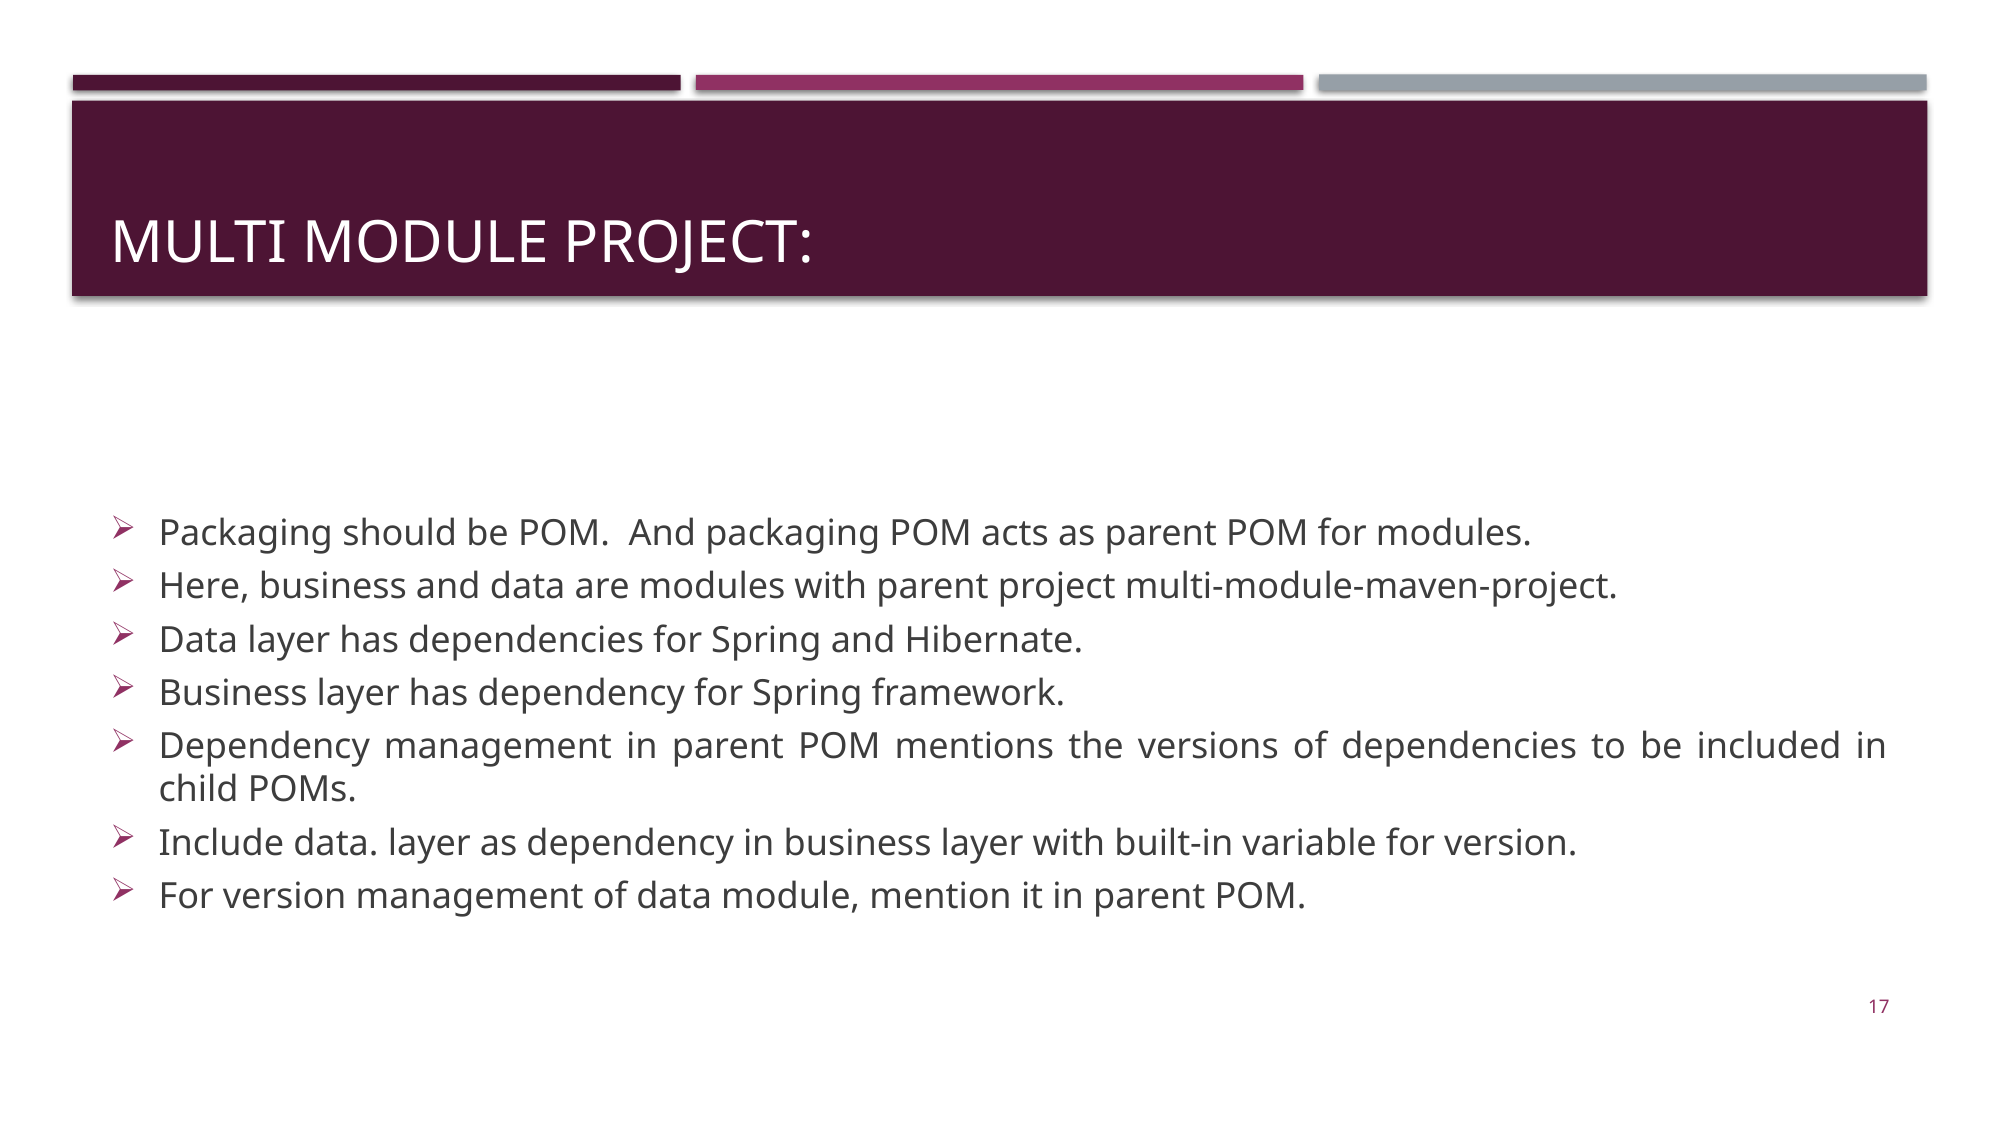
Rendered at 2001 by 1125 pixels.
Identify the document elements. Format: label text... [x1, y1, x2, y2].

list Packaging should be POM. And packaging POM acts as parent POM for modules. Here, business and data are modules with parent project multi-module-maven-project. Data layer has dependencies for Spring and Hibernate. Business layer has dependency for Spring framework. Dependency management in parent POM mentions the versions of dependencies to be included in child POMs. Include data. layer as dependency in business layer with built-in variable for version. For version management of data module, mention it in parent POM. [95, 357, 1905, 962]
title Multi module project: [95, 115, 1905, 282]
slide_number 17 [1732, 977, 1905, 1037]
